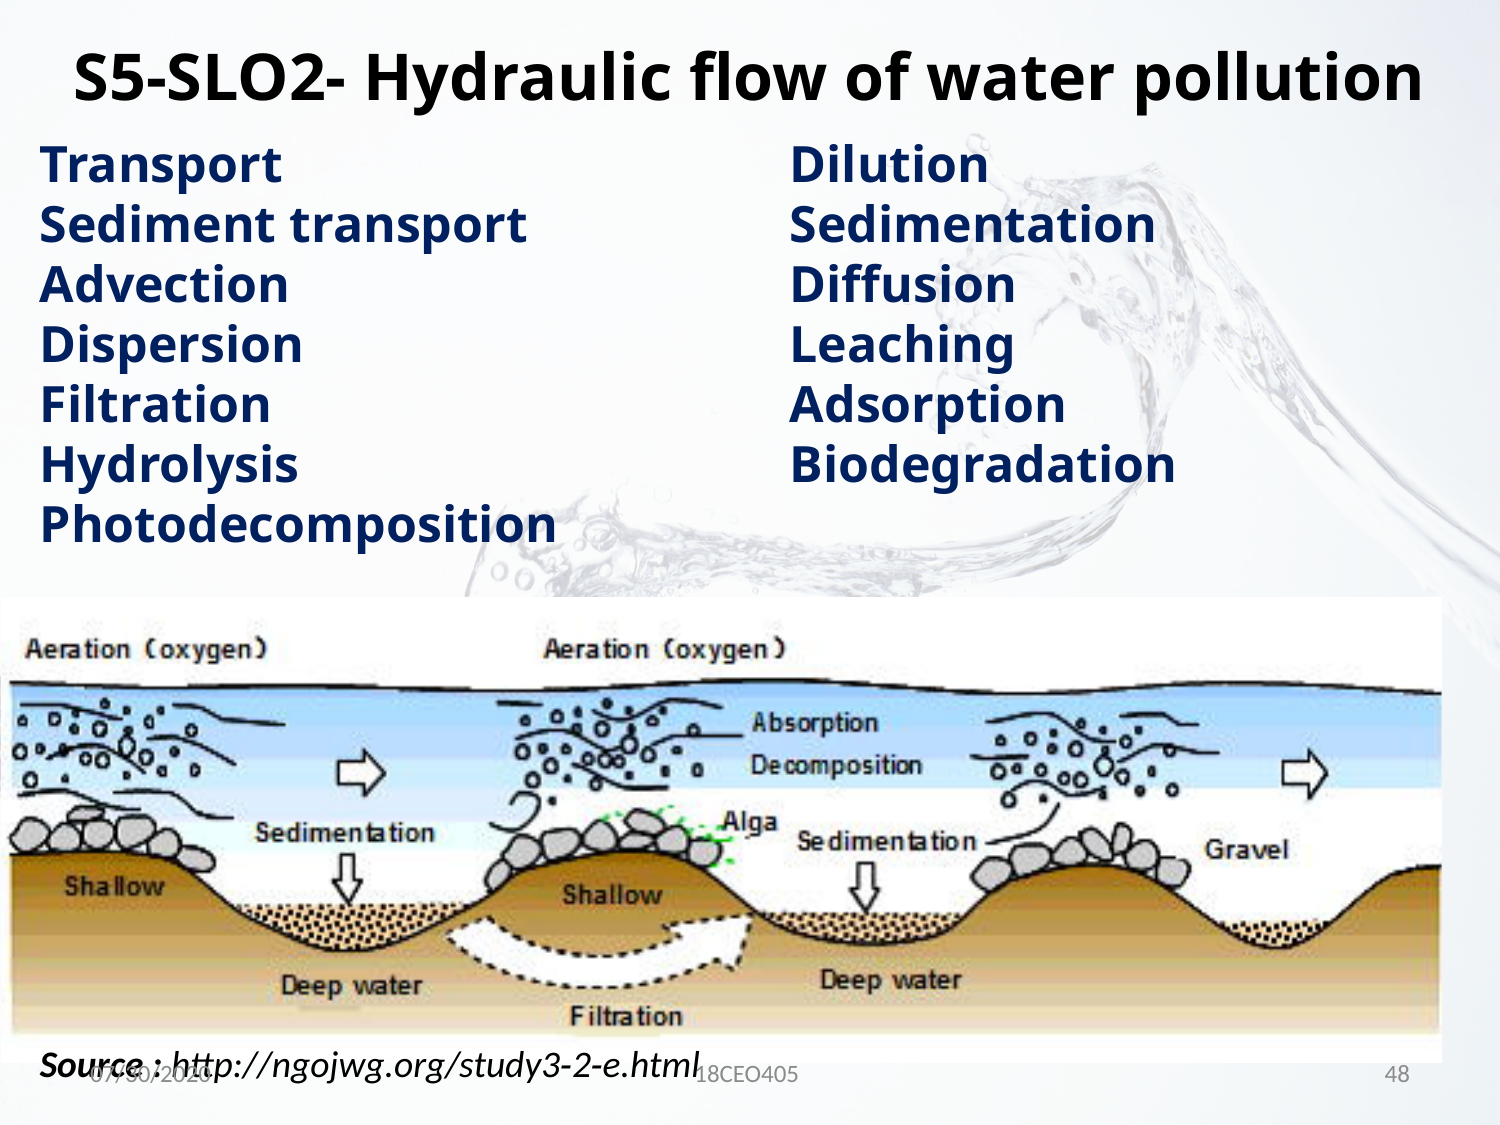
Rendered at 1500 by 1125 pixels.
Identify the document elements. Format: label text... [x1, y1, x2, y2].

picture [0, 597, 1443, 1063]
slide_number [75, 1071, 425, 1103]
text_box Source : http://ngojwg.org/study3‐2‐e.html [425, 1071, 512, 1092]
text_box S5-SLO2- Hydraulic flow of water pollution [0, 0, 1500, 150]
text_box Transport Dilution Sediment transport Sedimentation Advection Diffusion Dispersion Leaching Filtration Adsorption Hydrolysis Biodegradation Photodecomposition [24, 124, 1454, 620]
slide_number 48 [1074, 1071, 1425, 1103]
footer 18CEO405 [512, 1071, 988, 1103]
text_box Source : http://ngojwg.org/study3‐2‐e.html [24, 1071, 75, 1092]
